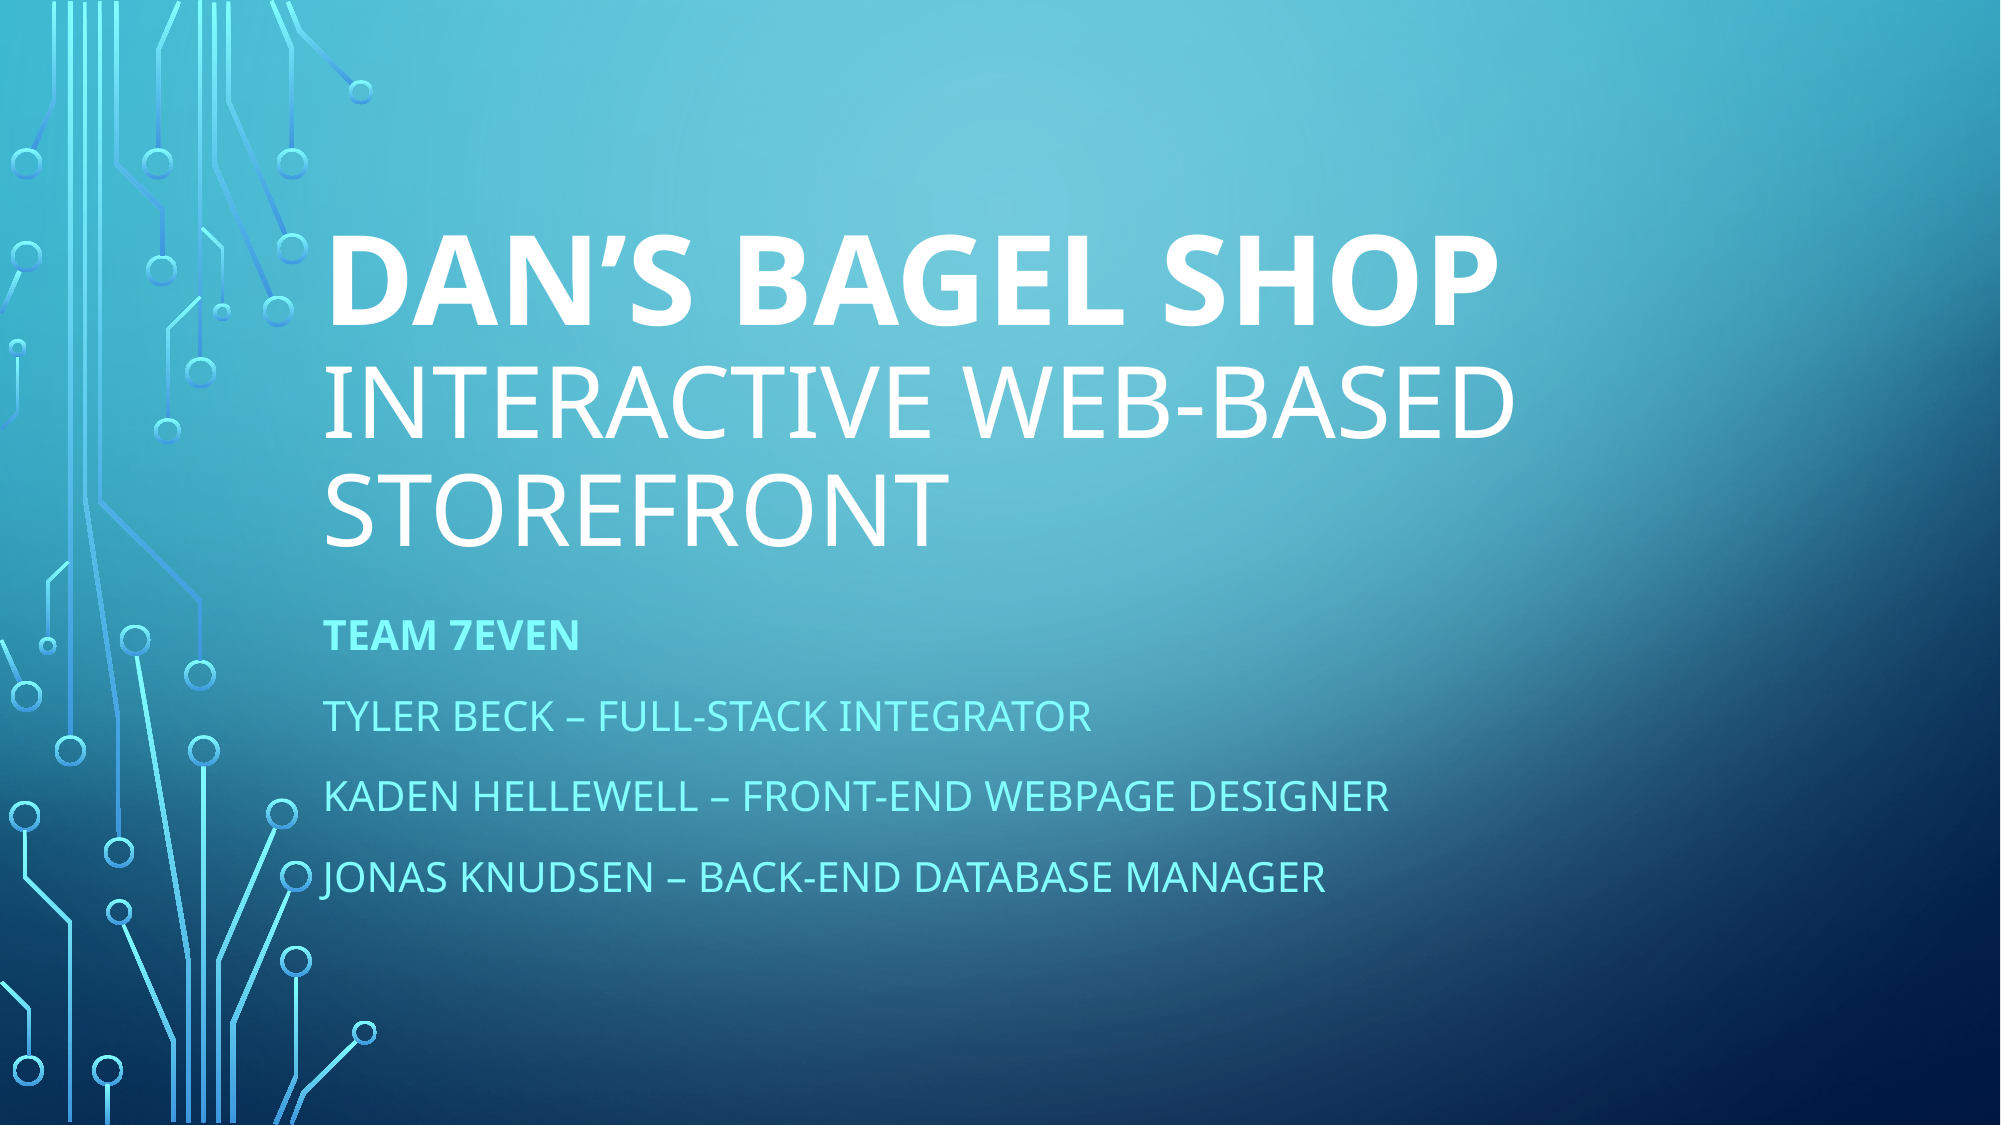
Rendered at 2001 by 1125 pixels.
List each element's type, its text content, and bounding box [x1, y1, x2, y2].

subtitle Team 7even Tyler Beck – Full-Stack Integrator Kaden Hellewell – Front-end Webpage Designer Jonas Knudsen – Back-end Database Manager [307, 590, 1750, 1023]
title Dan’s Bagel Shop Interactive Web-Based Storefront [307, 184, 1750, 576]
